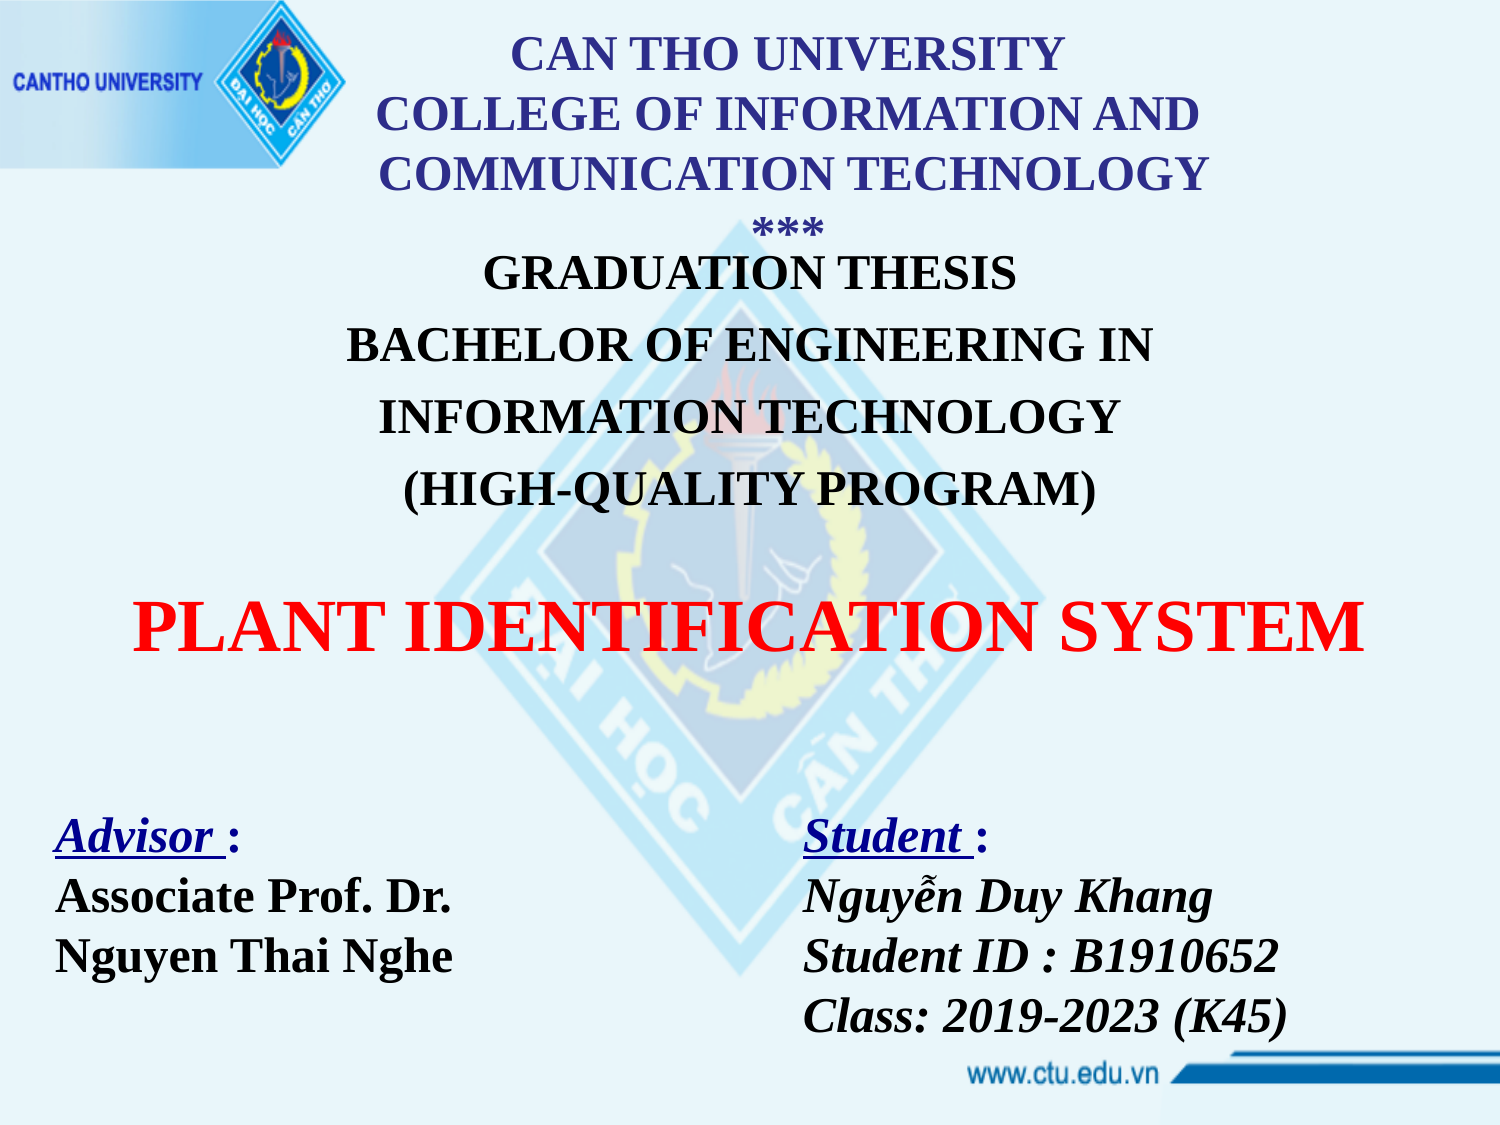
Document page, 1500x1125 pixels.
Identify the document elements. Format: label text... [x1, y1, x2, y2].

title PLANT IDENTIFICATION SYSTEM [39, 501, 1461, 743]
picture [275, 5, 287, 13]
text_box GRADUATION THESIS BACHELOR OF ENGINEERING IN INFORMATION TECHNOLOGY (HIGH-QUALITY PROGRAM) [223, 220, 1277, 523]
picture [0, 0, 1500, 1125]
text_box Student : Nguyễn Duy Khang Student ID : B1910652 Class: 2019-2023 (K45) [787, 795, 1500, 1125]
text_box CAN THO UNIVERSITY COLLEGE OF INFORMATION AND COMMUNICATION TECHNOLOGY *** [225, 13, 1351, 269]
text_box Advisor : Associate Prof. Dr. Nguyen Thai Nghe [39, 795, 628, 991]
